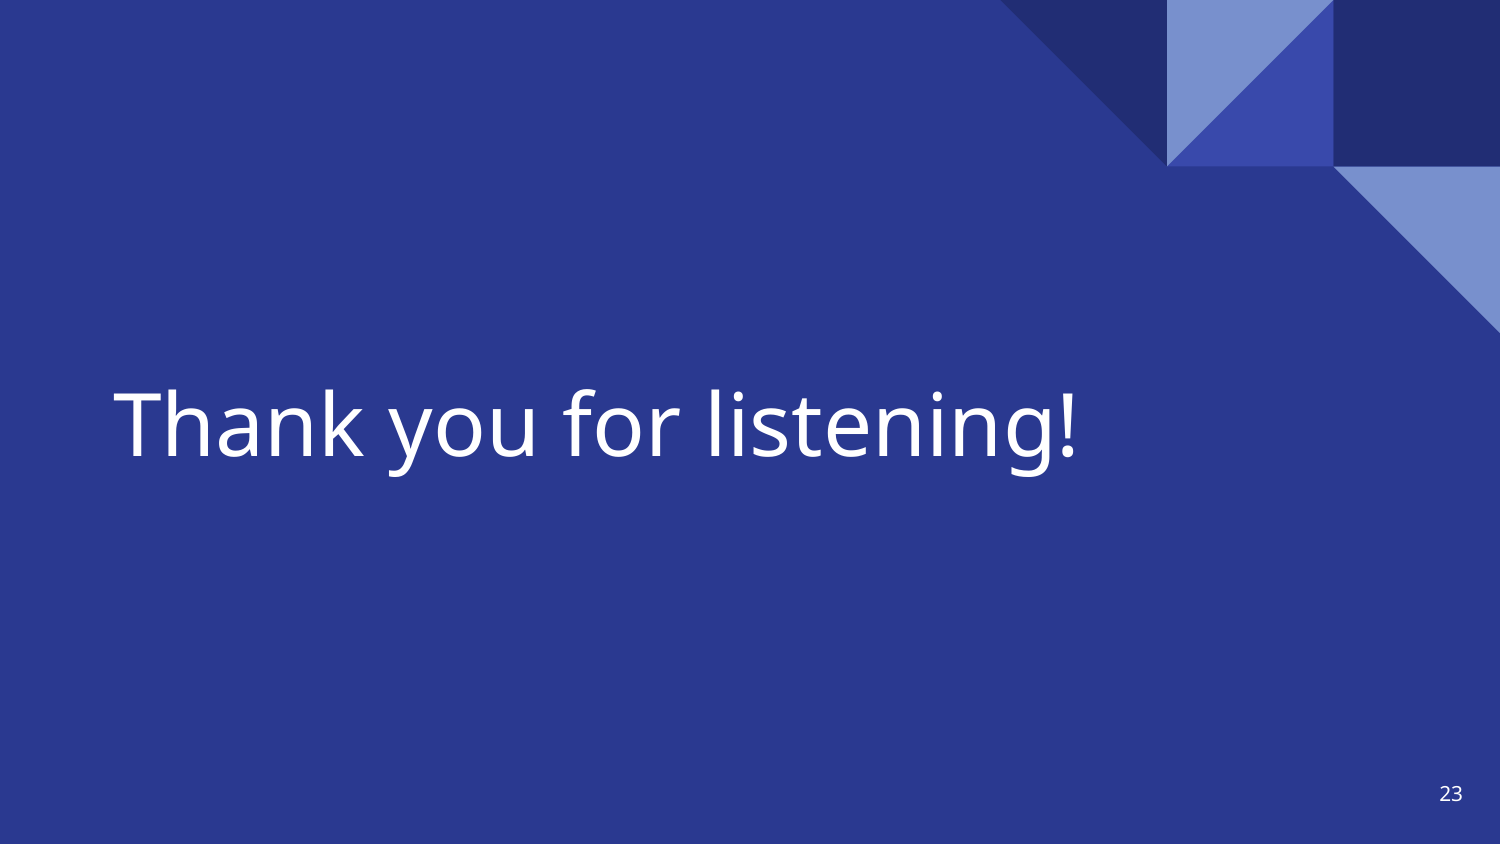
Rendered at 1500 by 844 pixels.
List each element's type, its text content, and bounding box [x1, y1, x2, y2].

slide_number ‹#› [1387, 762, 1478, 828]
title Thank you for listening! [98, 353, 1447, 491]
